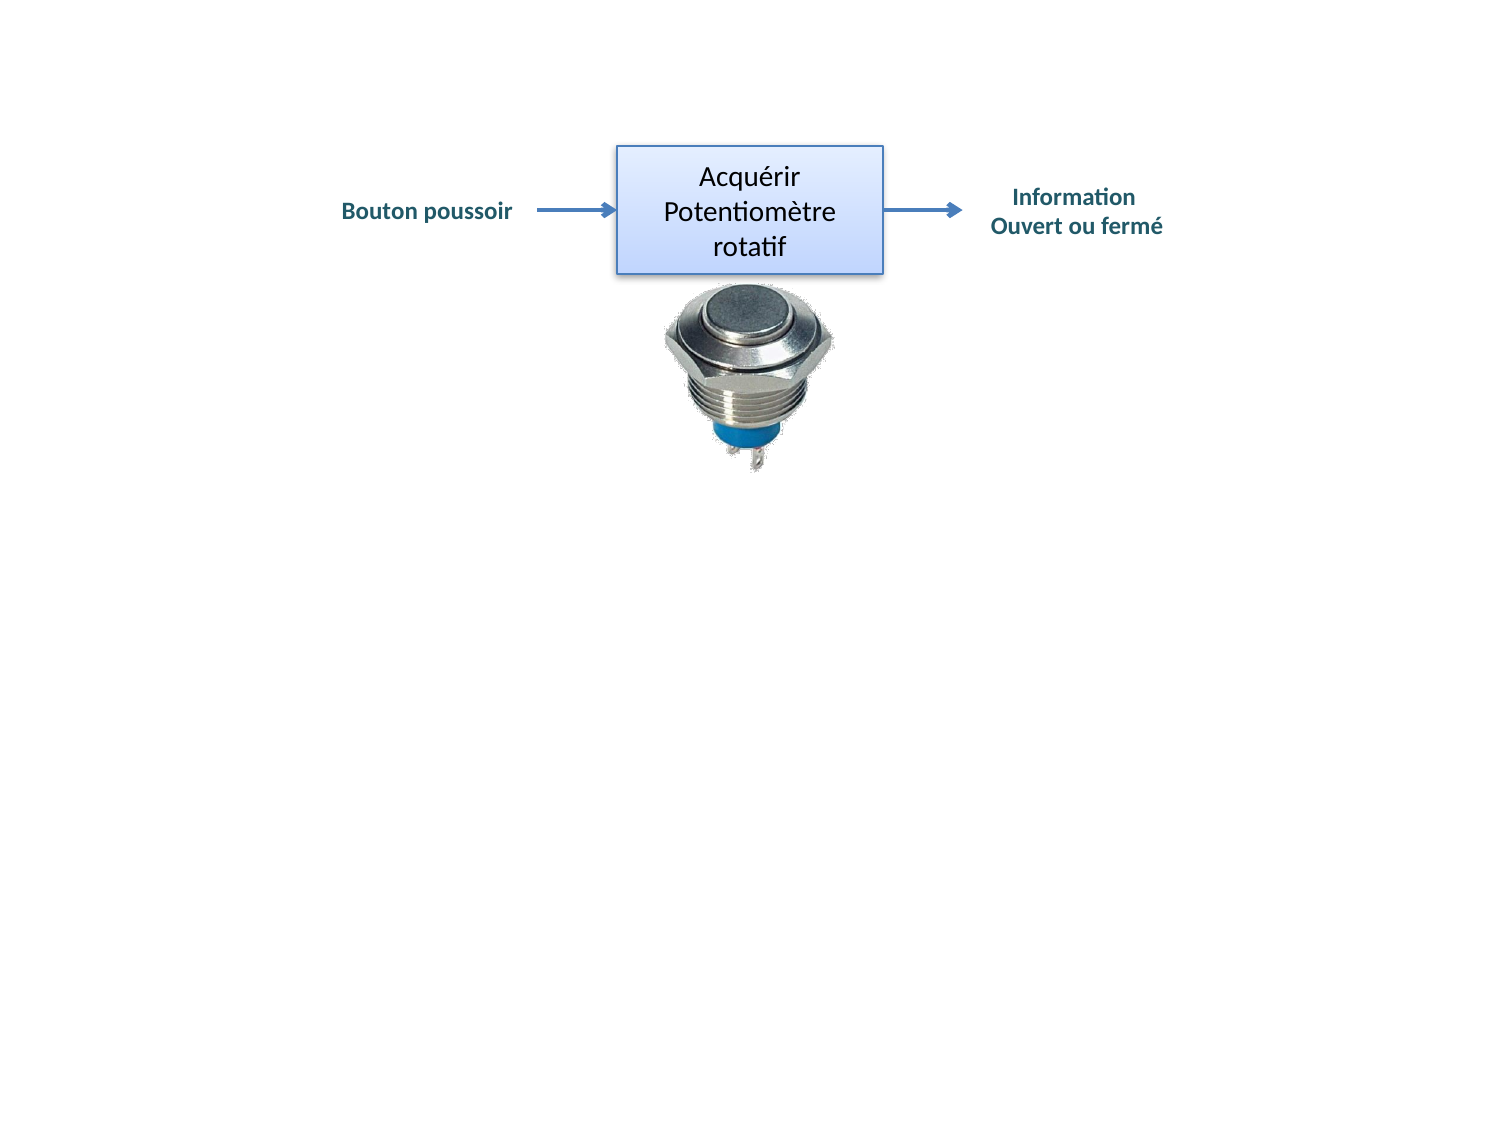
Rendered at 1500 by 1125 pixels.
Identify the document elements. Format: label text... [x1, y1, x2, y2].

text_box Information Ouvert ou fermé [962, 172, 1192, 248]
text_box Bouton poussoir [312, 172, 542, 248]
picture [664, 283, 836, 473]
text_box Acquérir Potentiomètre rotatif [617, 145, 883, 275]
